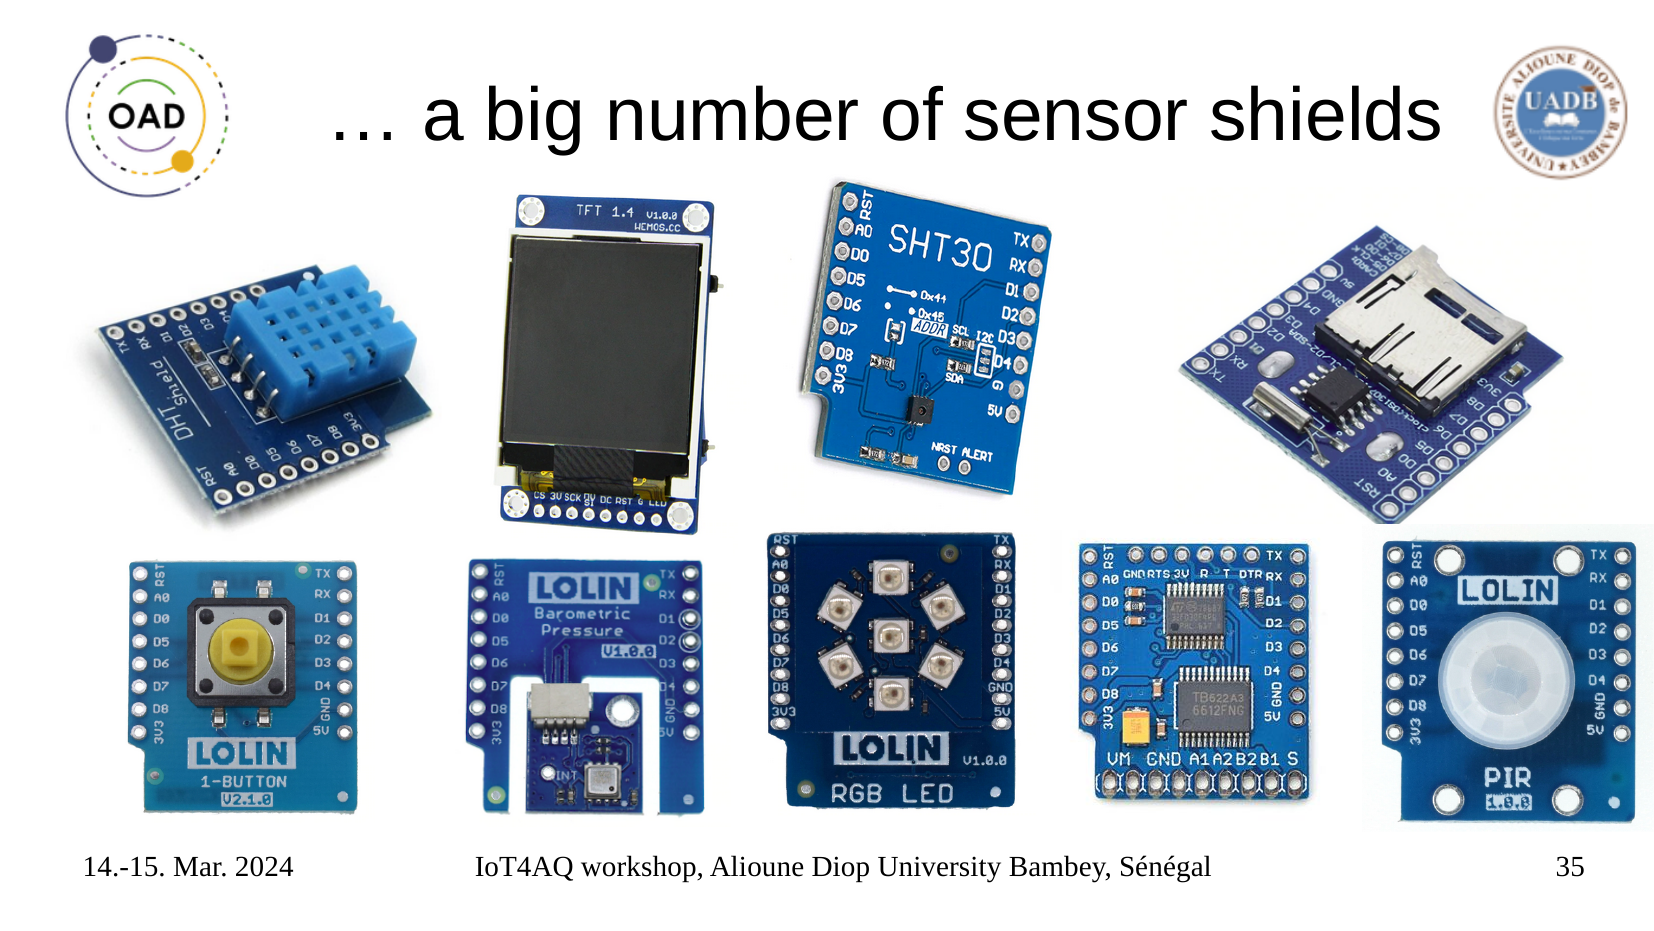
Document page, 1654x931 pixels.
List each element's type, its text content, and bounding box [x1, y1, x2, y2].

title … a big number of sensor shields [301, 32, 1469, 188]
footer IoT4AQ workshop, Alioune Diop University Bambey, Sénégal [375, 847, 1312, 912]
picture [1049, 37, 1654, 836]
slide_number 35 [1312, 847, 1586, 912]
picture [25, 20, 1088, 827]
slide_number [82, 847, 375, 912]
